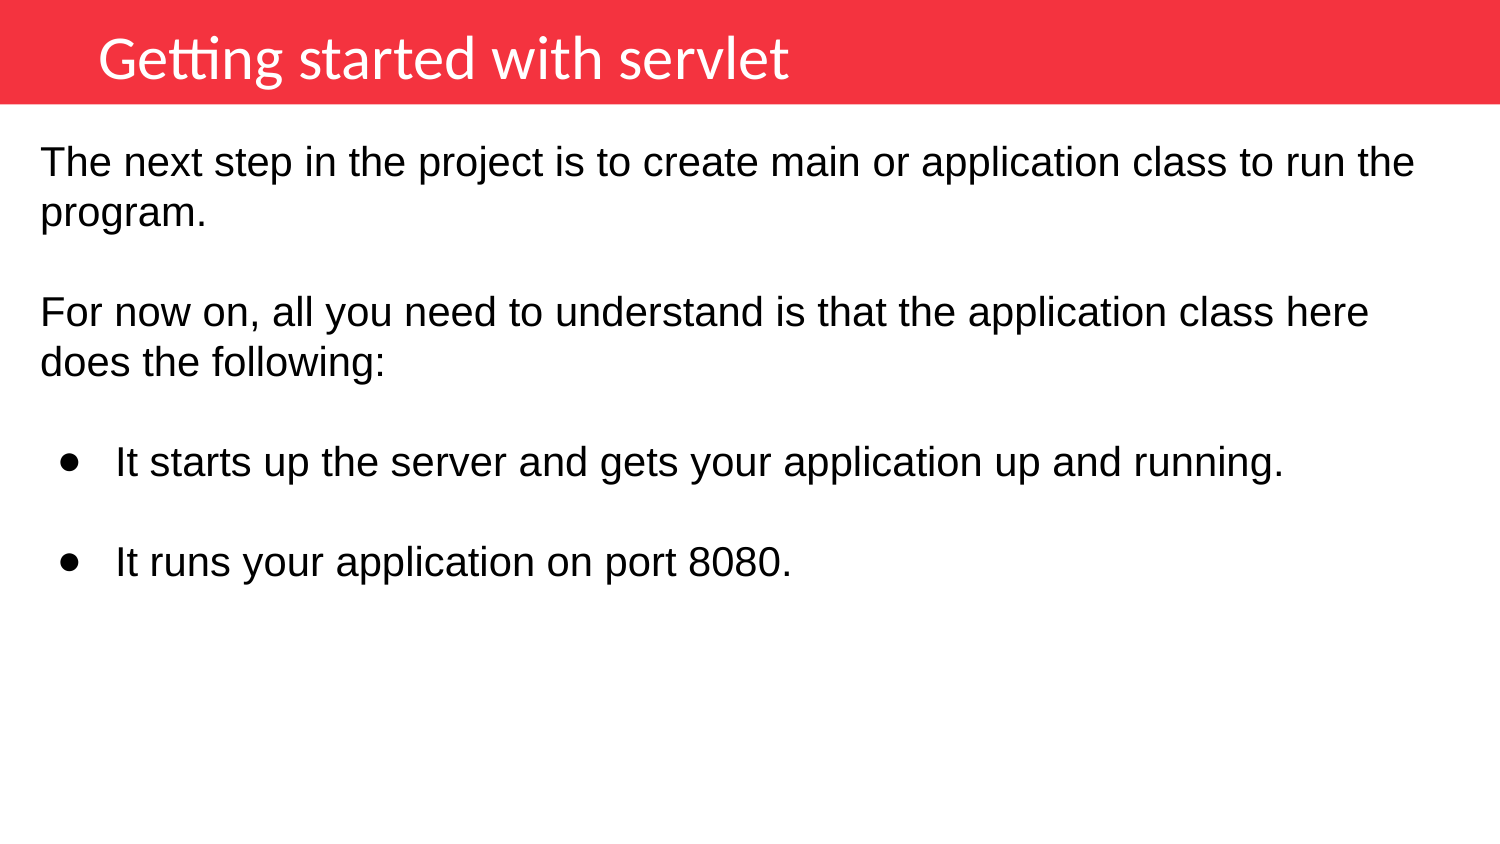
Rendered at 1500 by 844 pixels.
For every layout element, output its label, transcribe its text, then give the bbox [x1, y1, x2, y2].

text_box [0, 0, 1500, 105]
text_box The next step in the project is to create main or application class to run the program. For now on, all you need to understand is that the application class here does the following: It starts up the server and gets your application up and running. It runs your application on port 8080. [25, 119, 1475, 816]
text_box Getting started with servlet [83, 2, 1289, 119]
